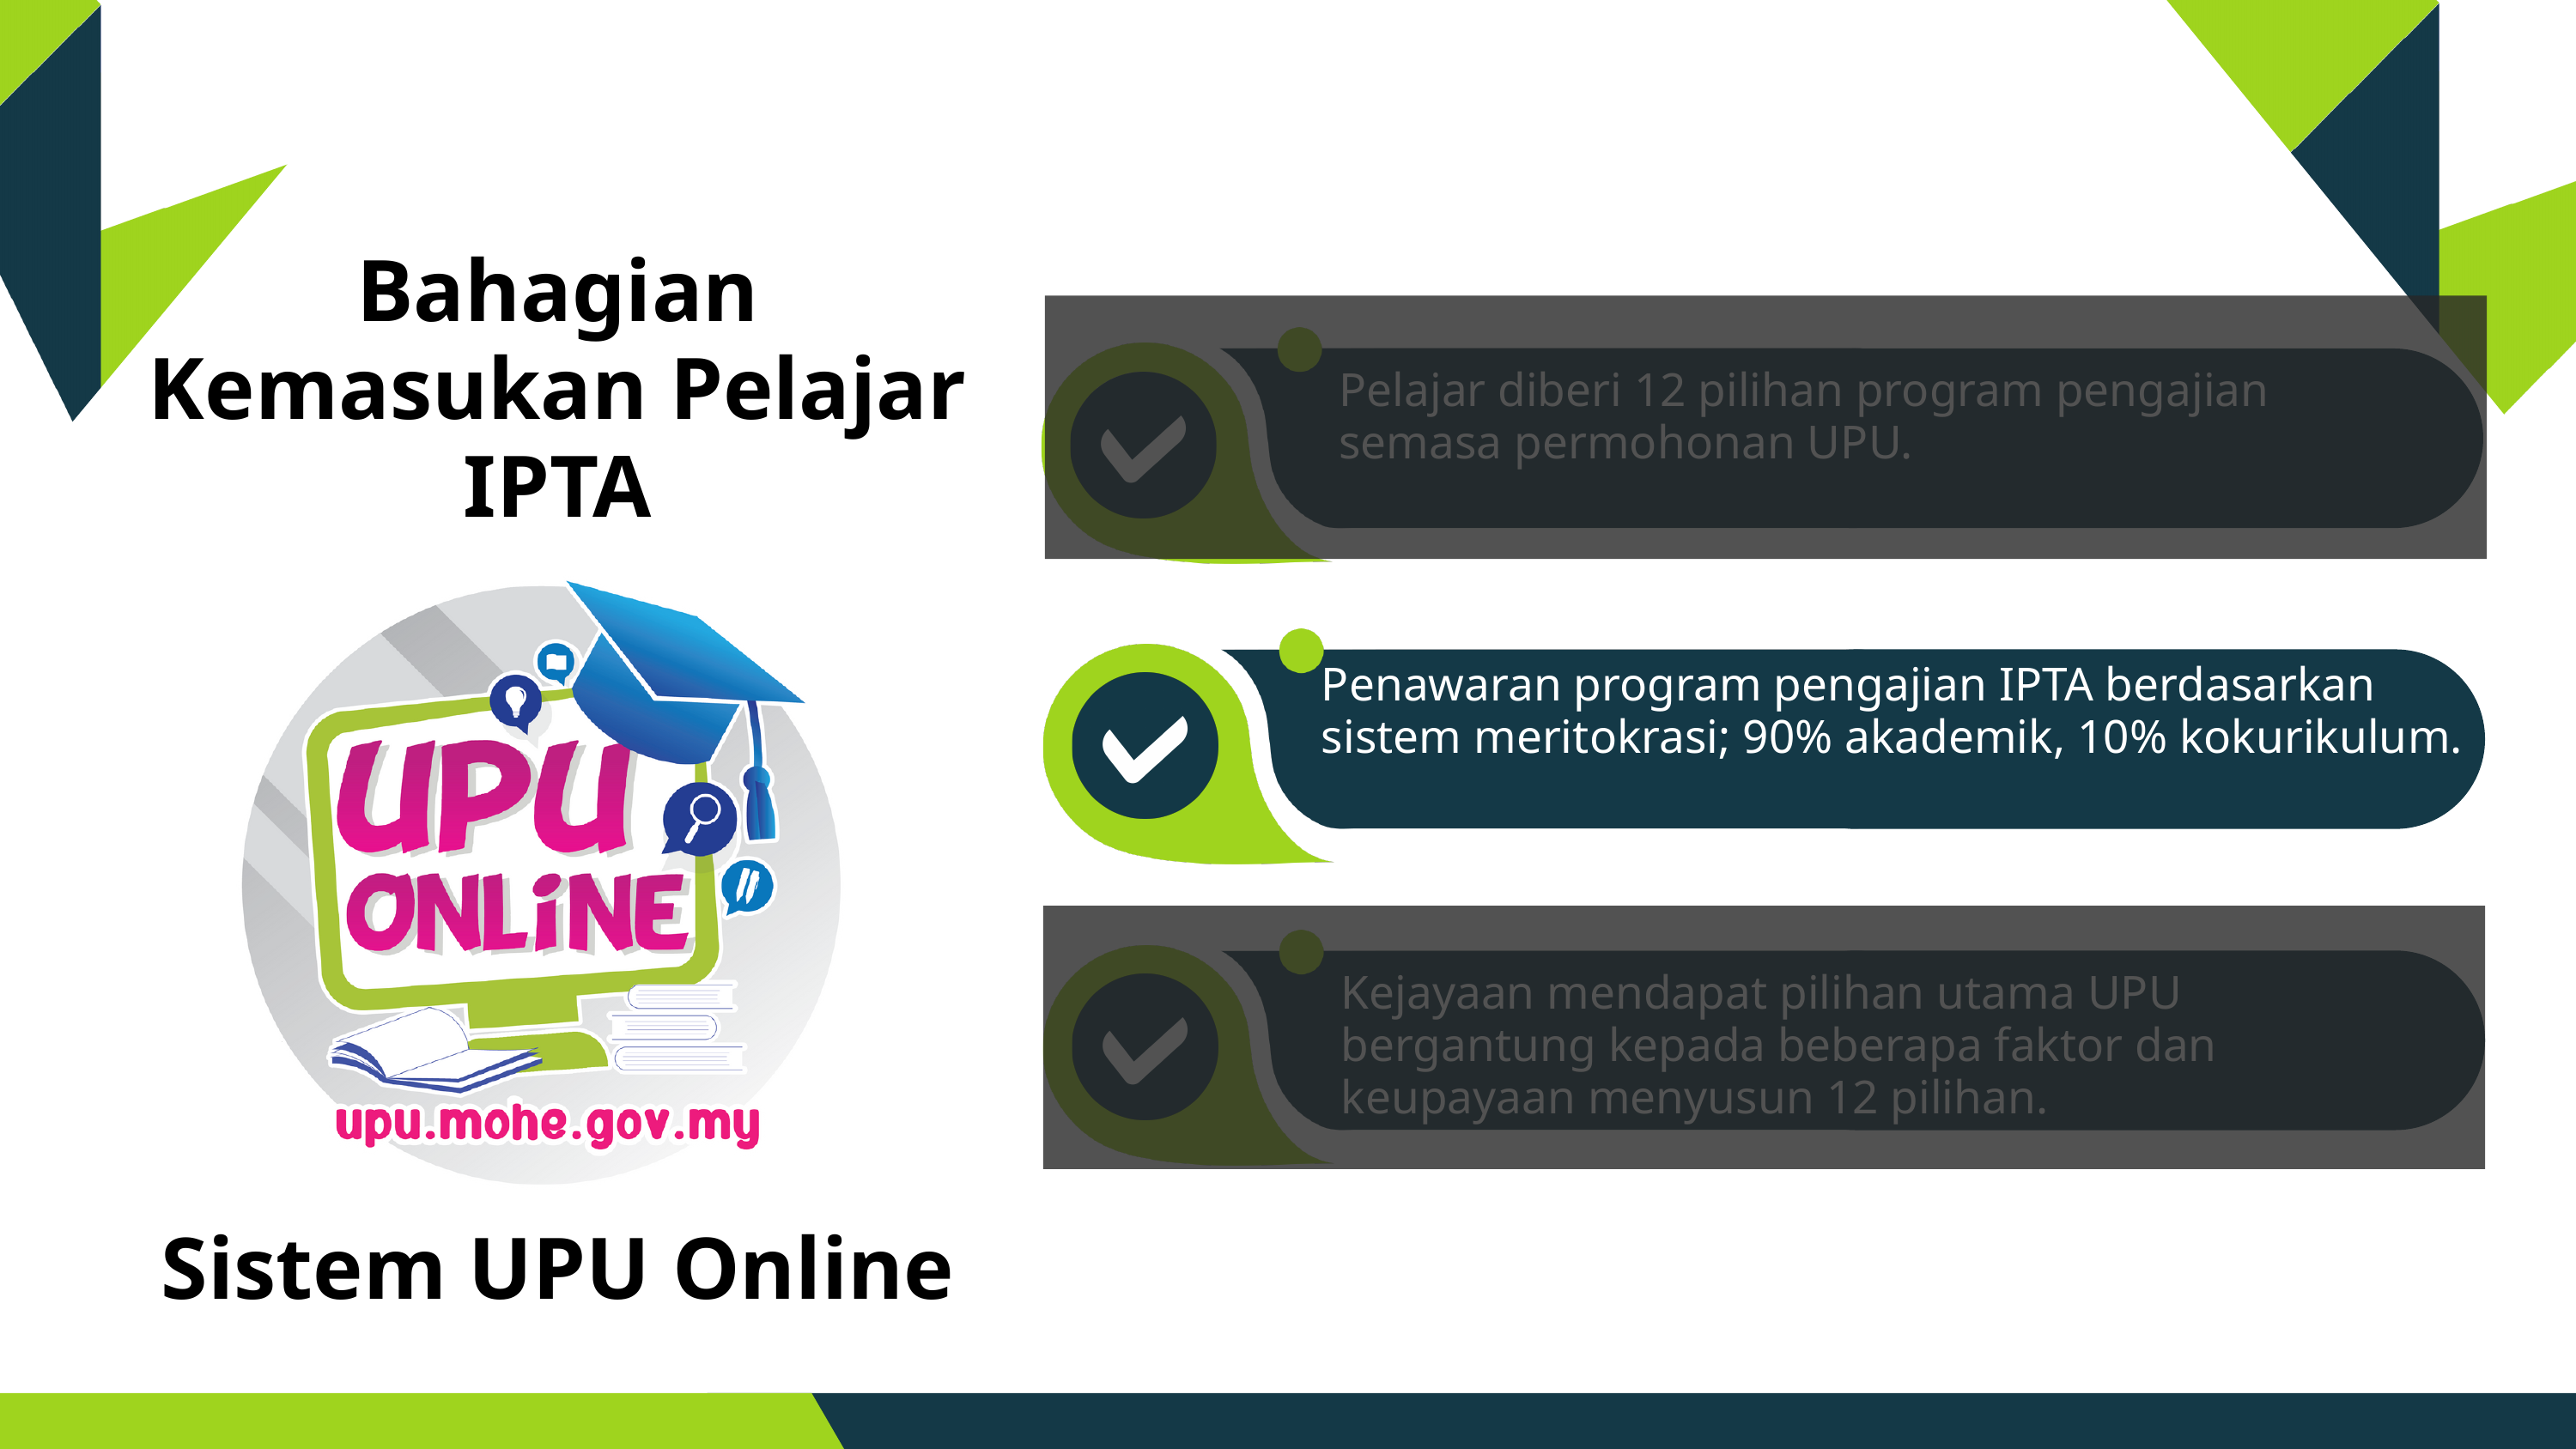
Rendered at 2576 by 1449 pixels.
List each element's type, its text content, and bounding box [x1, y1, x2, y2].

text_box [1044, 295, 2488, 560]
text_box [0, 1392, 900, 1449]
text_box [39, 537, 1009, 1218]
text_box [1765, 649, 2486, 829]
text_box [2166, 0, 2576, 479]
text_box Sistem UPU Online [0, 1218, 1220, 1317]
text_box [0, 0, 424, 479]
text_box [902, 1392, 2576, 1449]
text_box [1042, 628, 1947, 868]
text_box Bahagian Kemasukan Pelajar IPTA [100, 240, 1016, 535]
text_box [1042, 905, 2486, 1170]
text_box [1072, 672, 1218, 819]
text_box Penawaran program pengajian IPTA berdasarkan sistem meritokrasi; 90% akademik, 10% kokurikulum. [1321, 657, 1761, 763]
